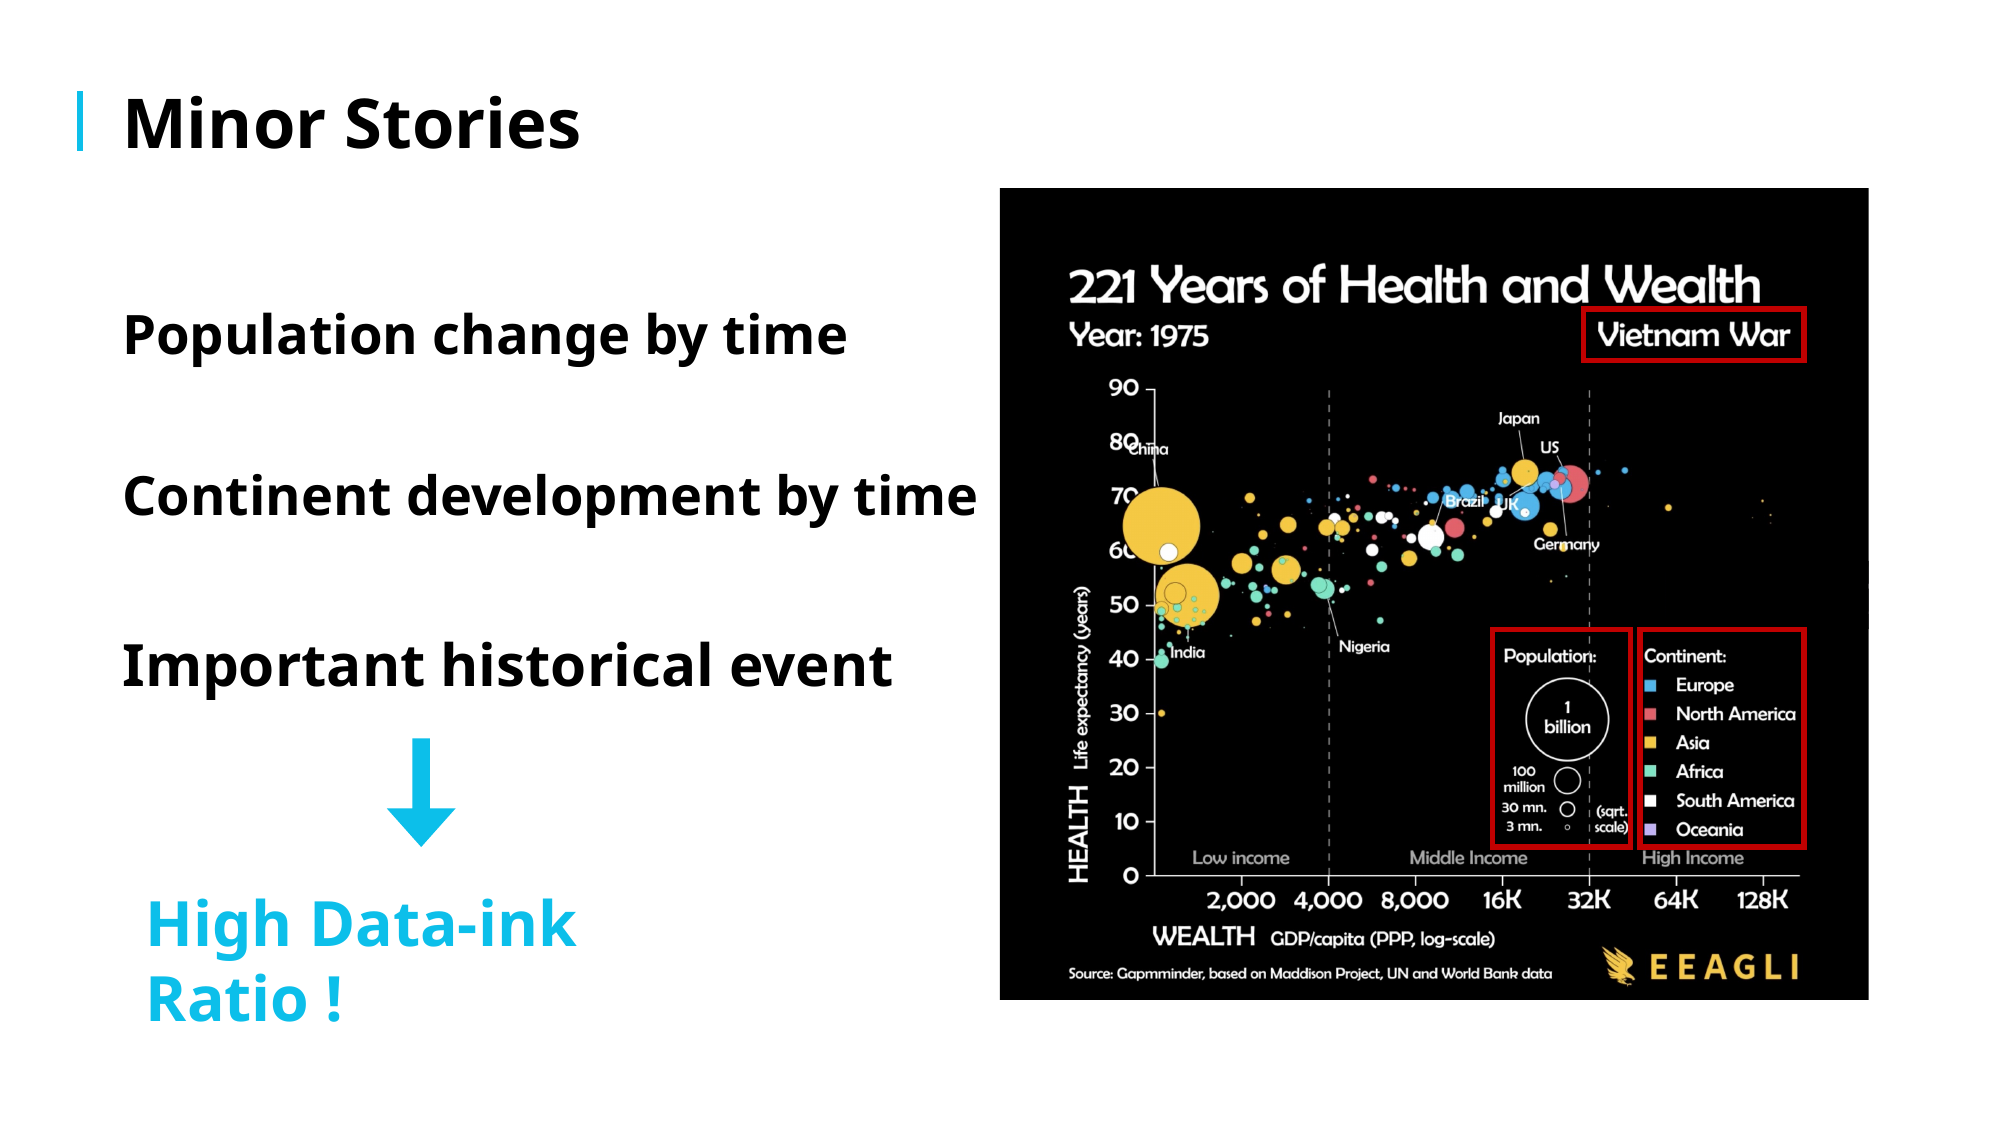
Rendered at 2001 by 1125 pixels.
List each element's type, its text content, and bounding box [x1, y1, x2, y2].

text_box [79, 72, 1321, 171]
text_box High Data-ink Ratio ! [131, 876, 745, 1041]
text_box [999, 188, 1869, 1000]
text_box Important historical event [107, 629, 917, 710]
text_box Continent development by time [107, 461, 999, 542]
text_box [384, 737, 458, 849]
text_box Population change by time [107, 292, 898, 374]
